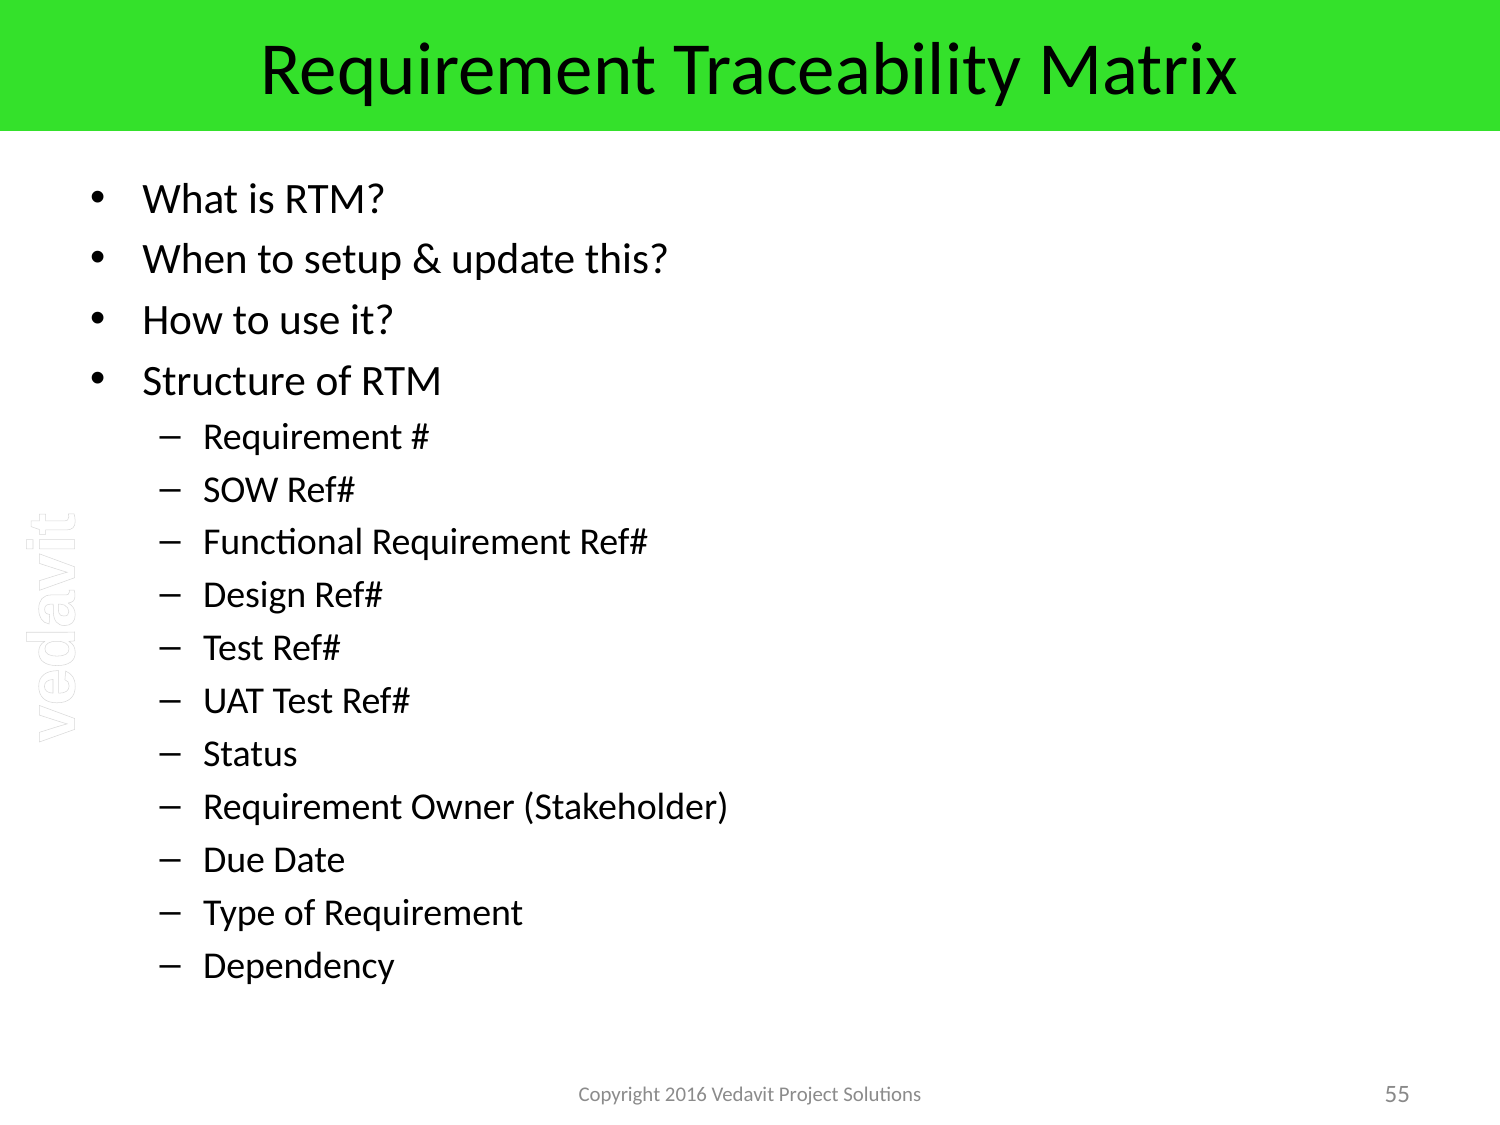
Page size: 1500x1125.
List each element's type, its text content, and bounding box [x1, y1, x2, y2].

footer Copyright 2016 Vedavit Project Solutions [512, 1062, 988, 1123]
slide_number 55 [1074, 1062, 1425, 1123]
title Requirement Traceability Matrix [0, 0, 1500, 131]
list What is RTM? When to setup & update this? How to use it? Structure of RTM Requirement # SOW Ref# Functional Requirement Ref# Design Ref# Test Ref# UAT Test Ref# Status Requirement Owner (Stakeholder) Due Date Type of Requirement Dependency [75, 162, 1425, 1000]
